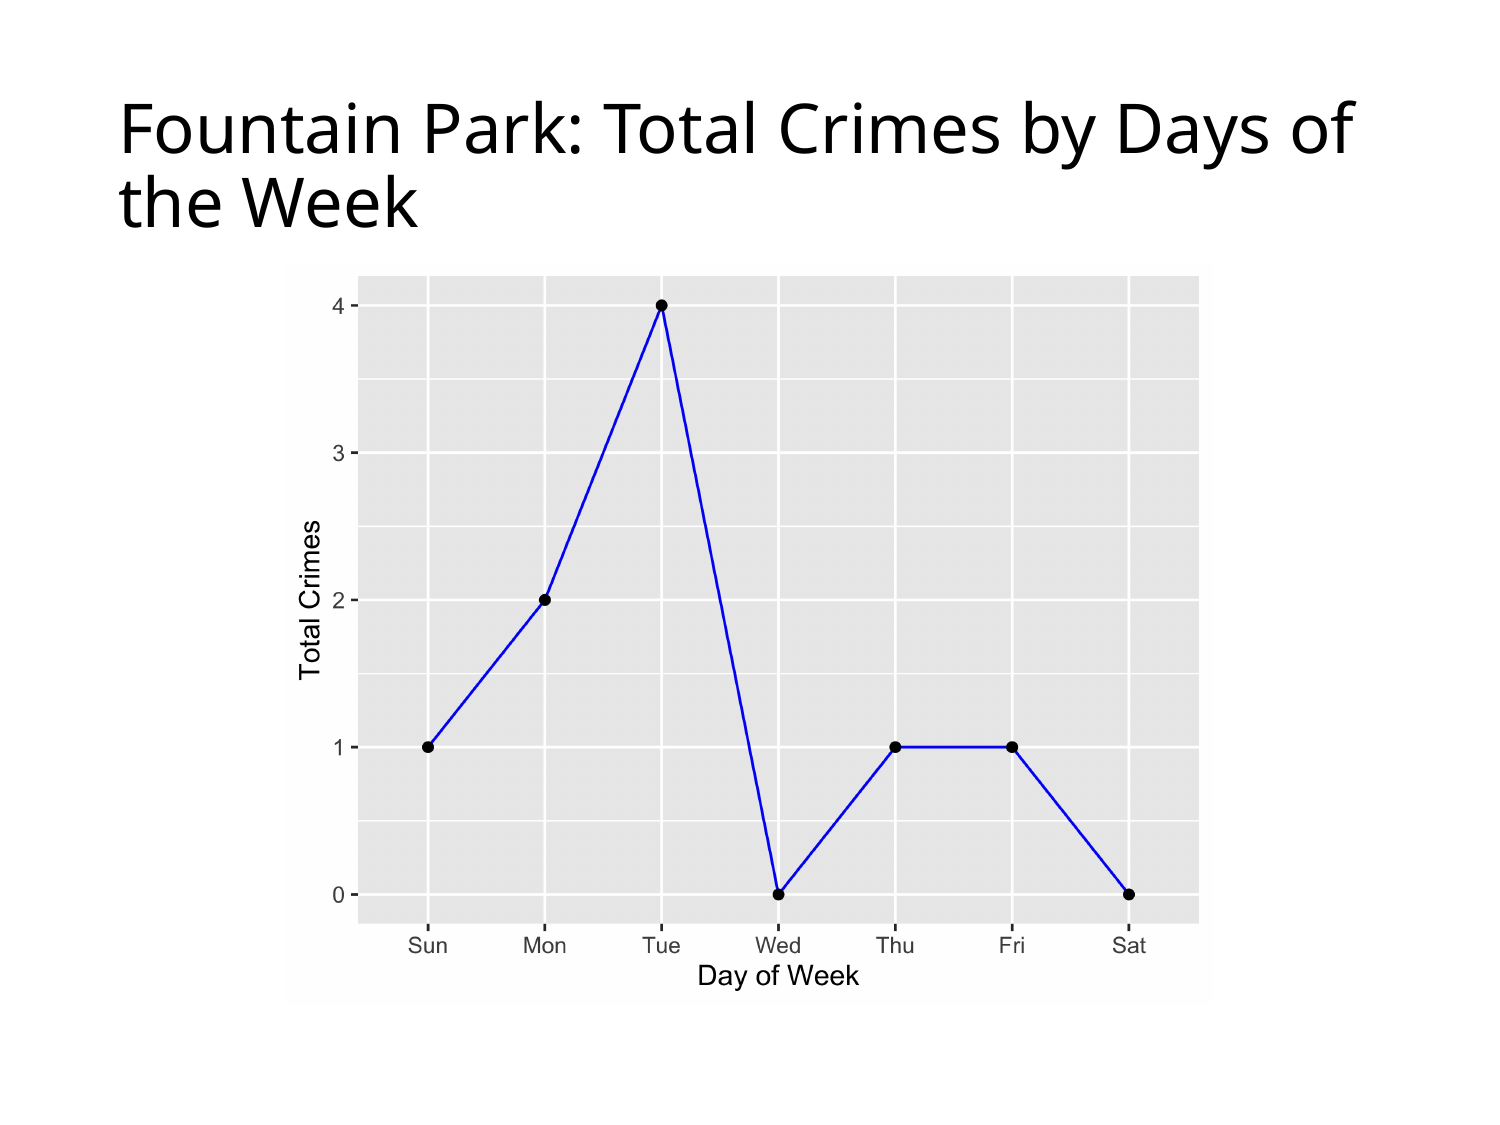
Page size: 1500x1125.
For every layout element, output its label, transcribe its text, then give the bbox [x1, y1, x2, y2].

title Fountain Park: Total Crimes by Days of the Week [103, 59, 1397, 278]
picture [285, 262, 1213, 1005]
